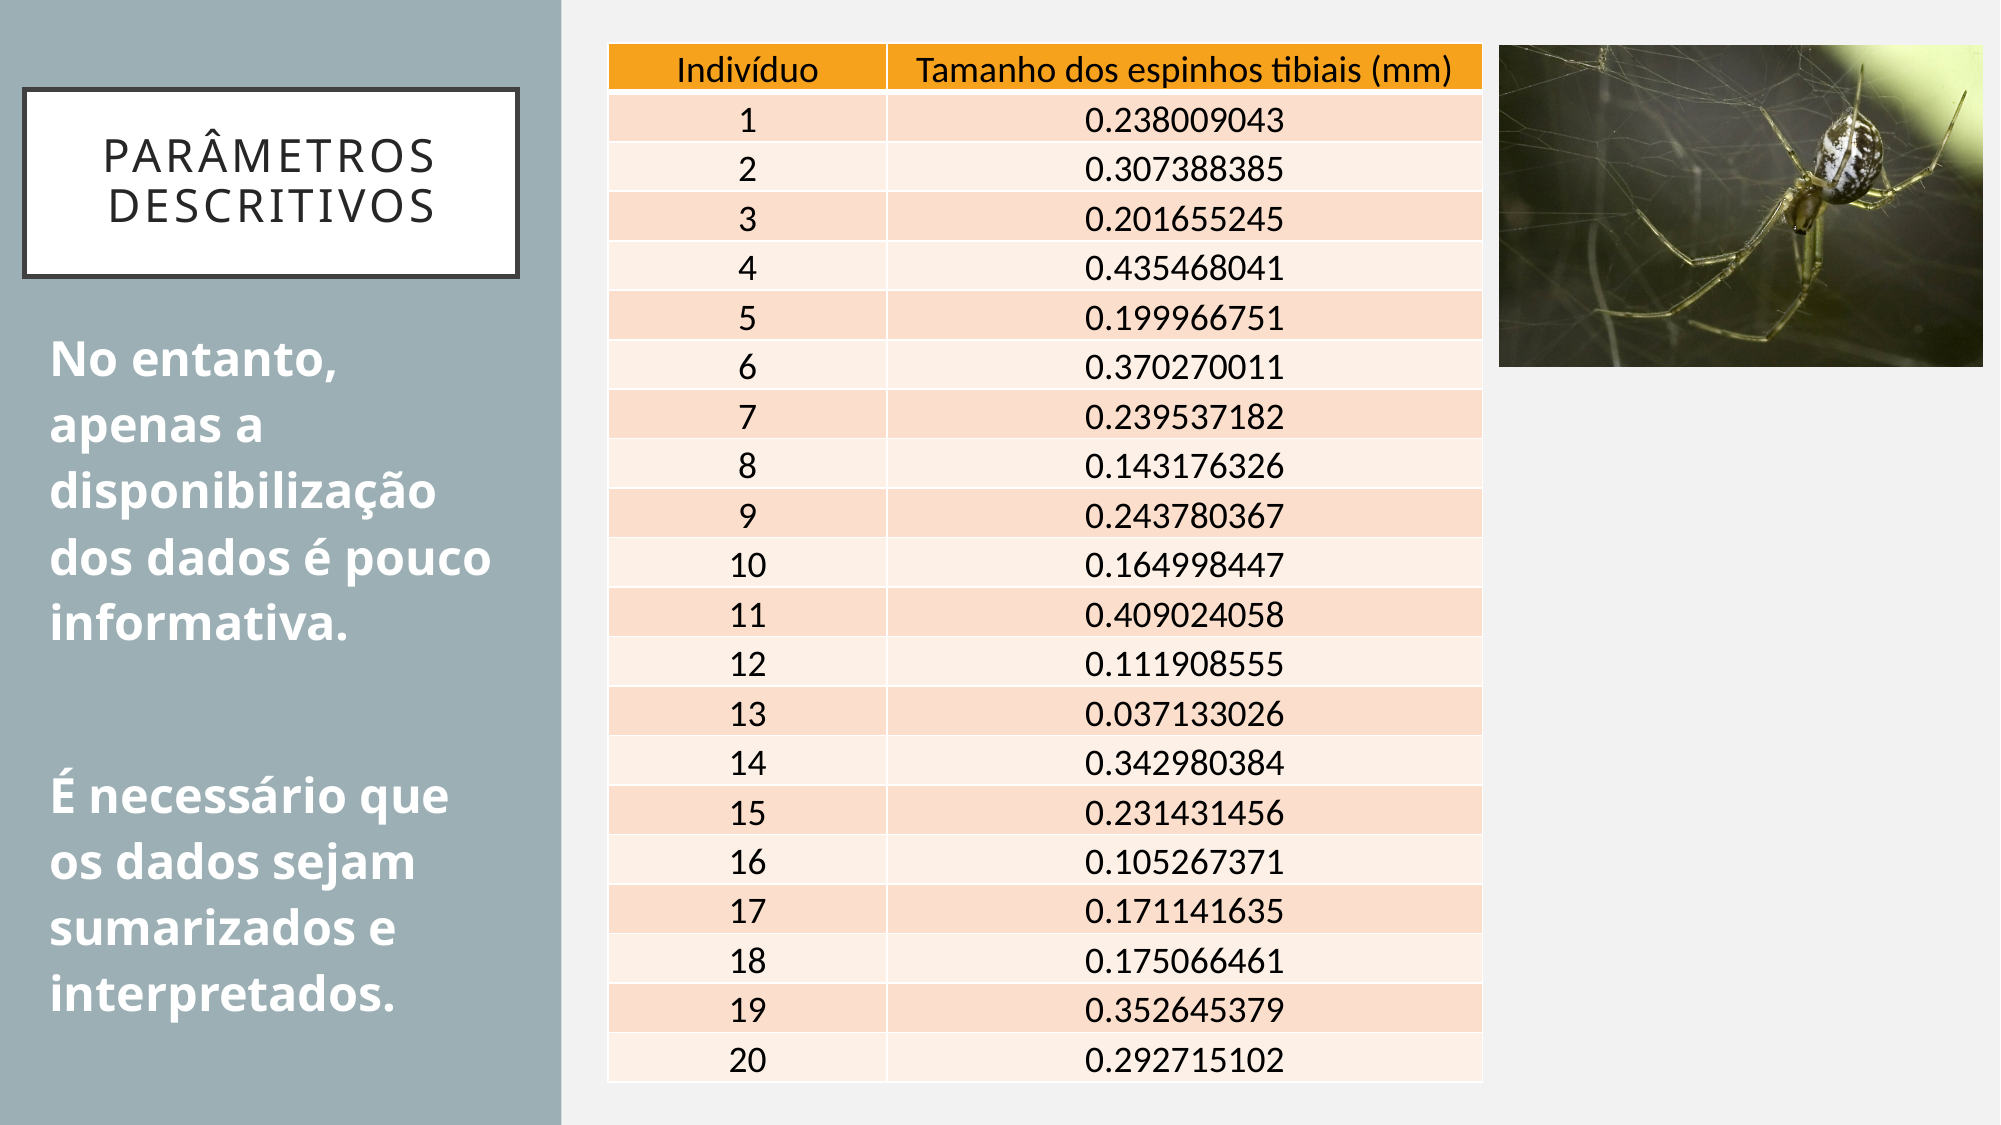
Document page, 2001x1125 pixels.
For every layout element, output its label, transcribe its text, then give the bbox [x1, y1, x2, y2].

table_cell 0.370270011 [888, 341, 1482, 388]
table_cell 0.409024058 [888, 588, 1482, 636]
table_cell 17 [609, 885, 886, 933]
table_cell 0.352645379 [888, 984, 1482, 1032]
table_cell 0.342980384 [888, 736, 1482, 784]
table_cell 20 [609, 1033, 886, 1081]
table_cell 19 [609, 984, 886, 1032]
table_cell 11 [609, 588, 886, 636]
title Parâmetros descritivos [22, 87, 520, 279]
table_cell 0.105267371 [888, 835, 1482, 883]
table_cell 0.307388385 [888, 143, 1482, 190]
table_cell 0.435468041 [888, 242, 1482, 289]
table_cell 7 [609, 390, 886, 438]
table_cell 0.164998447 [888, 538, 1482, 586]
table_cell 12 [609, 637, 886, 685]
table_cell 2 [609, 143, 886, 190]
table_cell 3 [609, 192, 886, 240]
table_cell 18 [609, 934, 886, 982]
table_cell 5 [609, 291, 886, 339]
table_cell 0.243780367 [888, 489, 1482, 537]
table_cell 0.171141635 [888, 885, 1482, 933]
table_cell 0.239537182 [888, 390, 1482, 438]
table_cell 0.037133026 [888, 687, 1482, 735]
table_cell 13 [609, 687, 886, 735]
table_cell 10 [609, 538, 886, 586]
table_cell 0.143176326 [888, 439, 1482, 487]
table_cell 4 [609, 242, 886, 289]
table_cell 6 [609, 341, 886, 388]
table_cell 0.231431456 [888, 786, 1482, 834]
table_cell 0.111908555 [888, 637, 1482, 685]
table_cell 15 [609, 786, 886, 834]
table_cell 0.292715102 [888, 1033, 1482, 1081]
table_cell 16 [609, 835, 886, 883]
table_cell 1 [609, 95, 886, 141]
table_cell 0.201655245 [888, 192, 1482, 240]
list No entanto, apenas a disponibilização dos dados é pouco informativa. É necessário que os dados sejam sumarizados e interpretados. [24, 317, 518, 1036]
table_cell 9 [609, 489, 886, 537]
table_cell 0.238009043 [888, 95, 1482, 141]
table_cell 8 [609, 439, 886, 487]
table_cell 0.175066461 [888, 934, 1482, 982]
table_cell 0.199966751 [888, 291, 1482, 339]
table_header Indivíduo [609, 44, 886, 89]
table_header Tamanho dos espinhos tibiais (mm) [888, 44, 1482, 89]
picture [1499, 45, 1983, 367]
table_cell 14 [609, 736, 886, 784]
